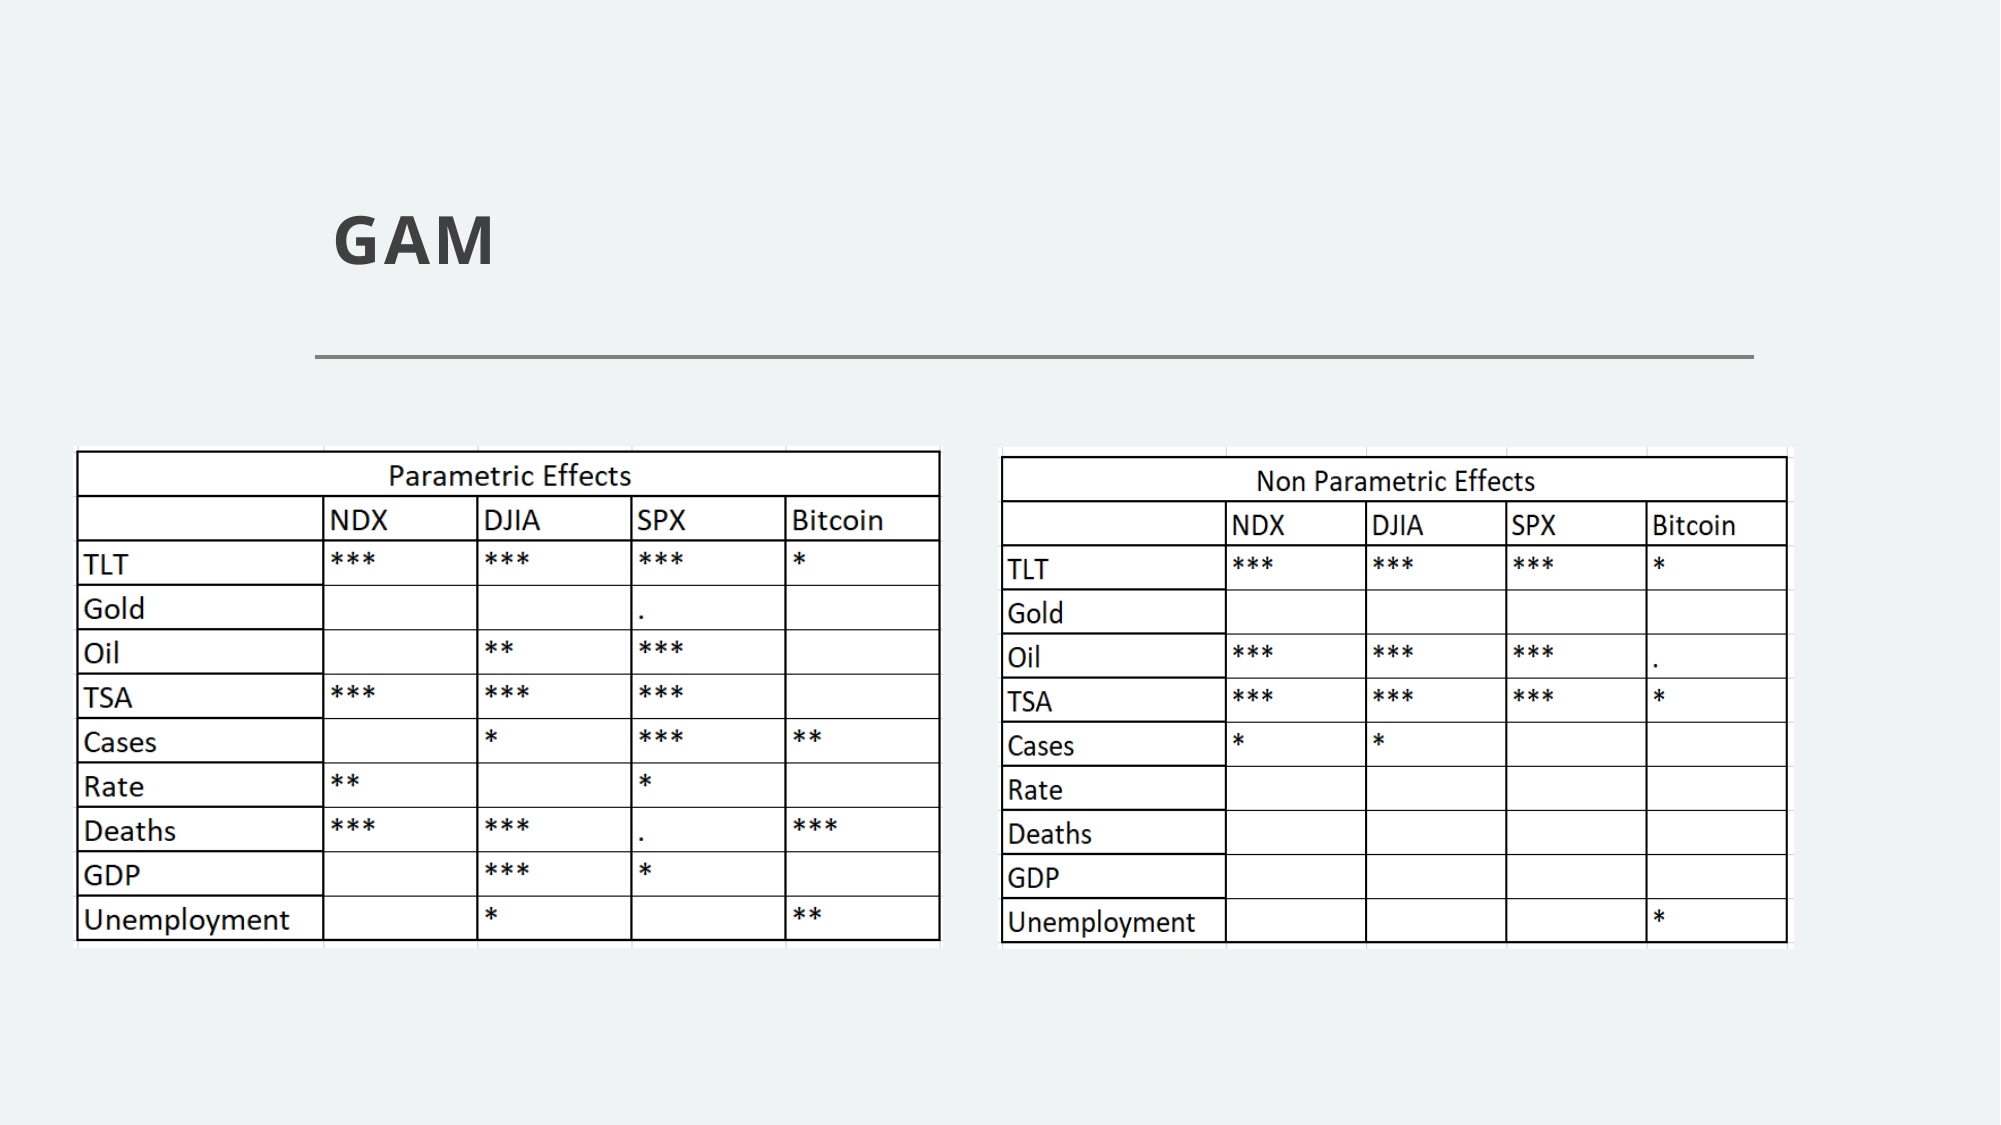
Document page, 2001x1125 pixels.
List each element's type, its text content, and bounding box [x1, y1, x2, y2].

picture [998, 447, 1795, 949]
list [73, 446, 944, 948]
title GAM [315, 72, 1754, 294]
